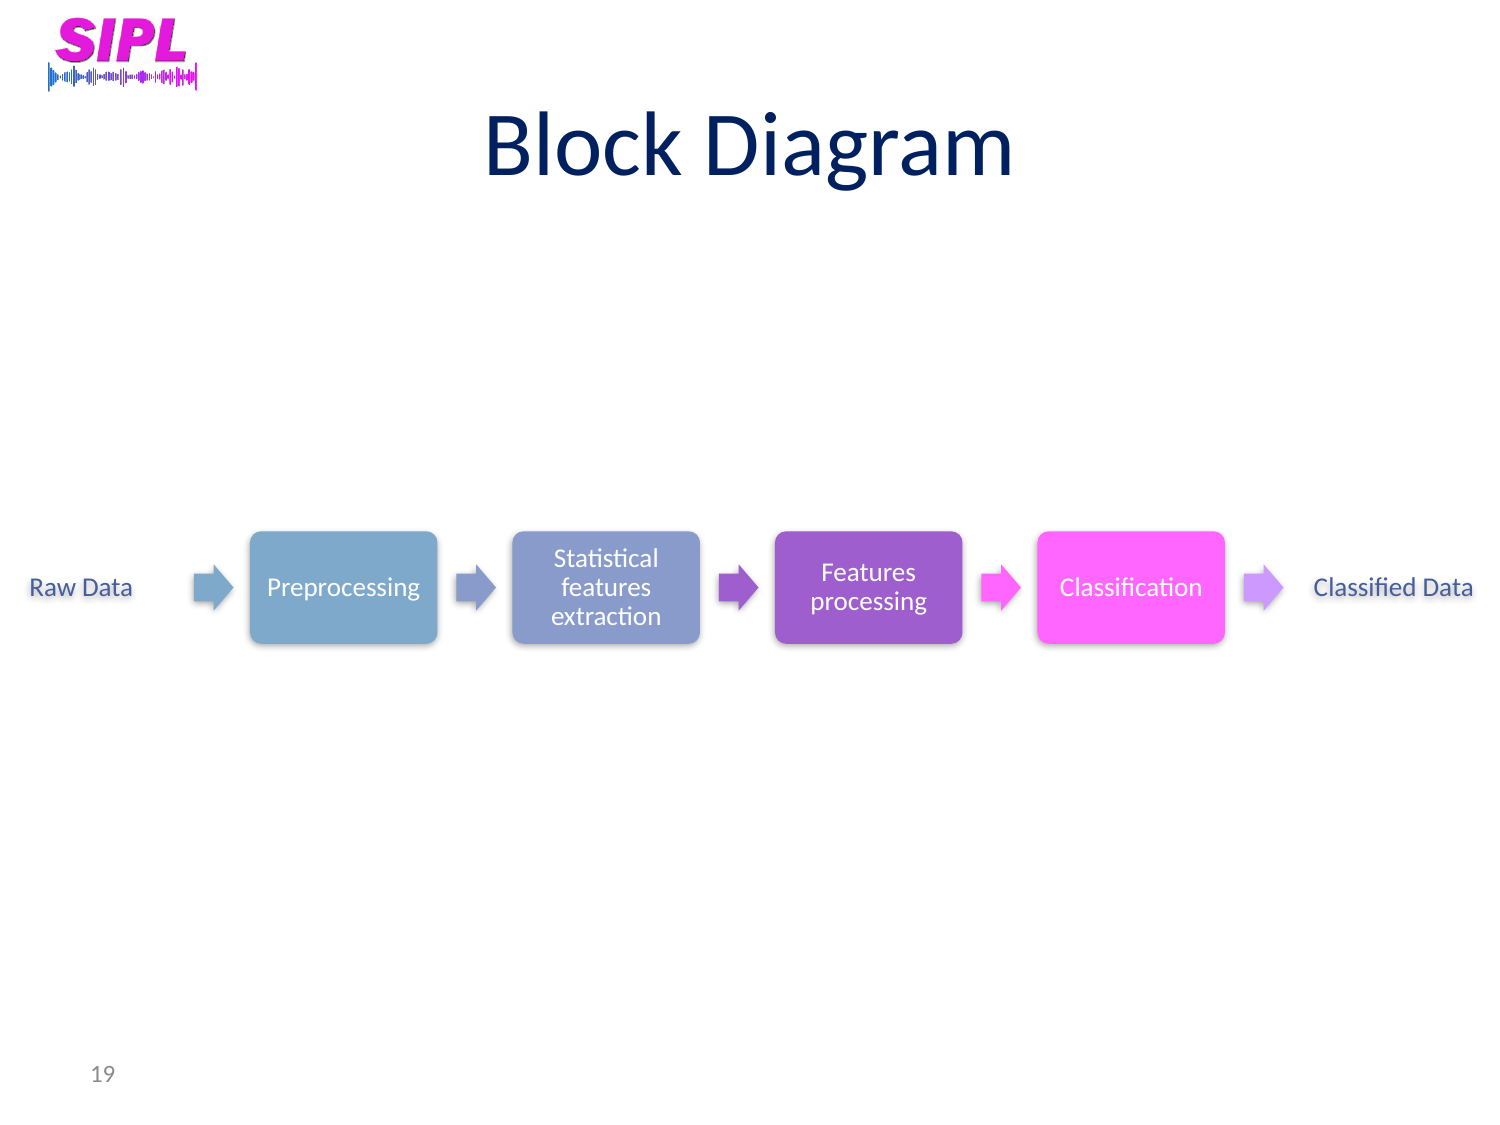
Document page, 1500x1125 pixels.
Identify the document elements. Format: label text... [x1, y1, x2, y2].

text_box [981, 564, 1022, 611]
text_box Features processing [774, 531, 963, 644]
text_box [1243, 564, 1284, 611]
text_box Raw Data [0, 531, 175, 644]
text_box Classified Data [1299, 531, 1488, 644]
picture [37, 12, 203, 94]
text_box [718, 564, 759, 611]
title Block Diagram [75, 45, 1425, 233]
text_box Statistical features extraction [512, 531, 700, 644]
text_box [193, 564, 234, 611]
text_box Classification [1037, 531, 1225, 644]
slide_number 19 [75, 1042, 425, 1103]
text_box Preprocessing [249, 531, 438, 644]
text_box [456, 564, 497, 611]
